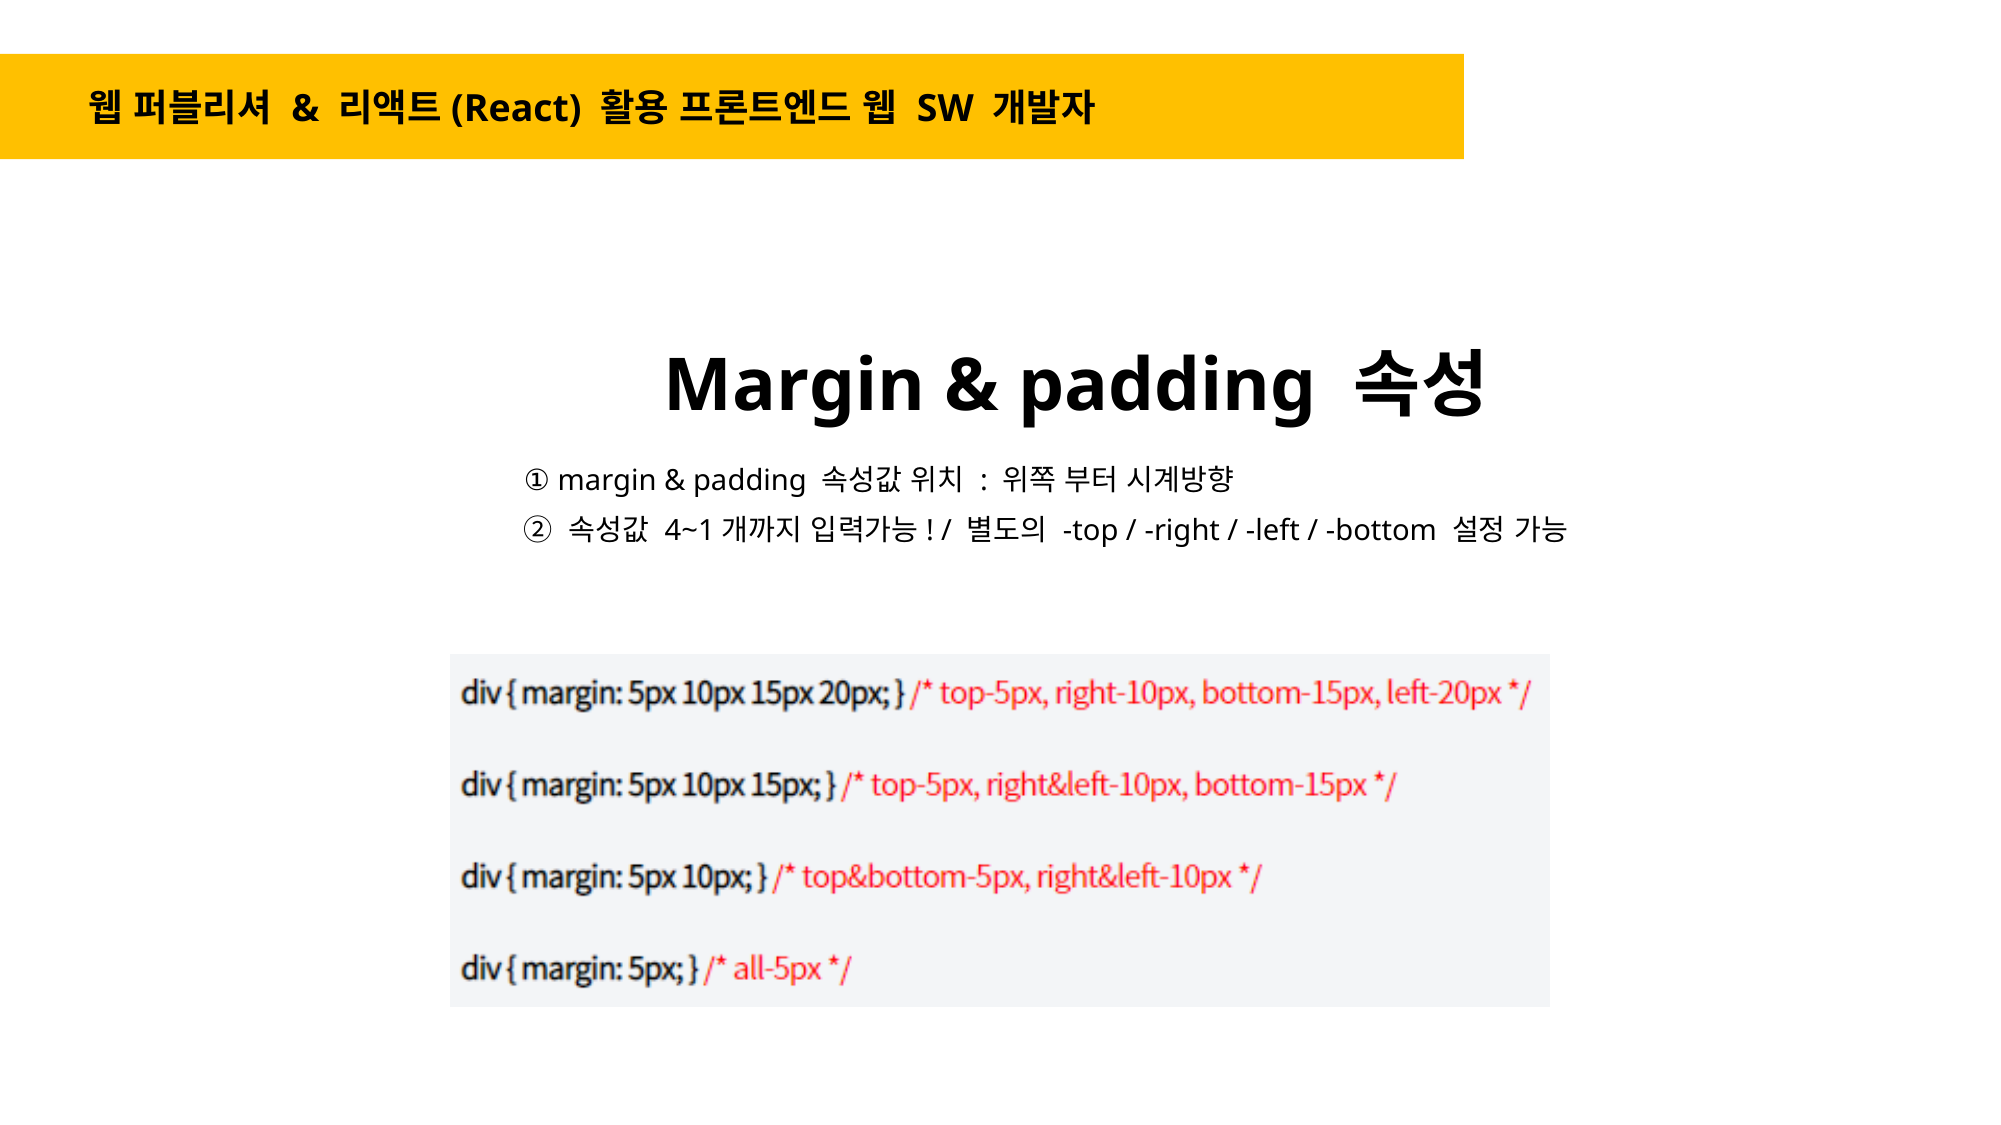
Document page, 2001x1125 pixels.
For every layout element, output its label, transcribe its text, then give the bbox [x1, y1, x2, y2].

picture [450, 654, 1550, 1007]
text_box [509, 453, 1635, 555]
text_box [0, 53, 1464, 160]
text_box Margin & padding 속성 [428, 330, 1724, 433]
